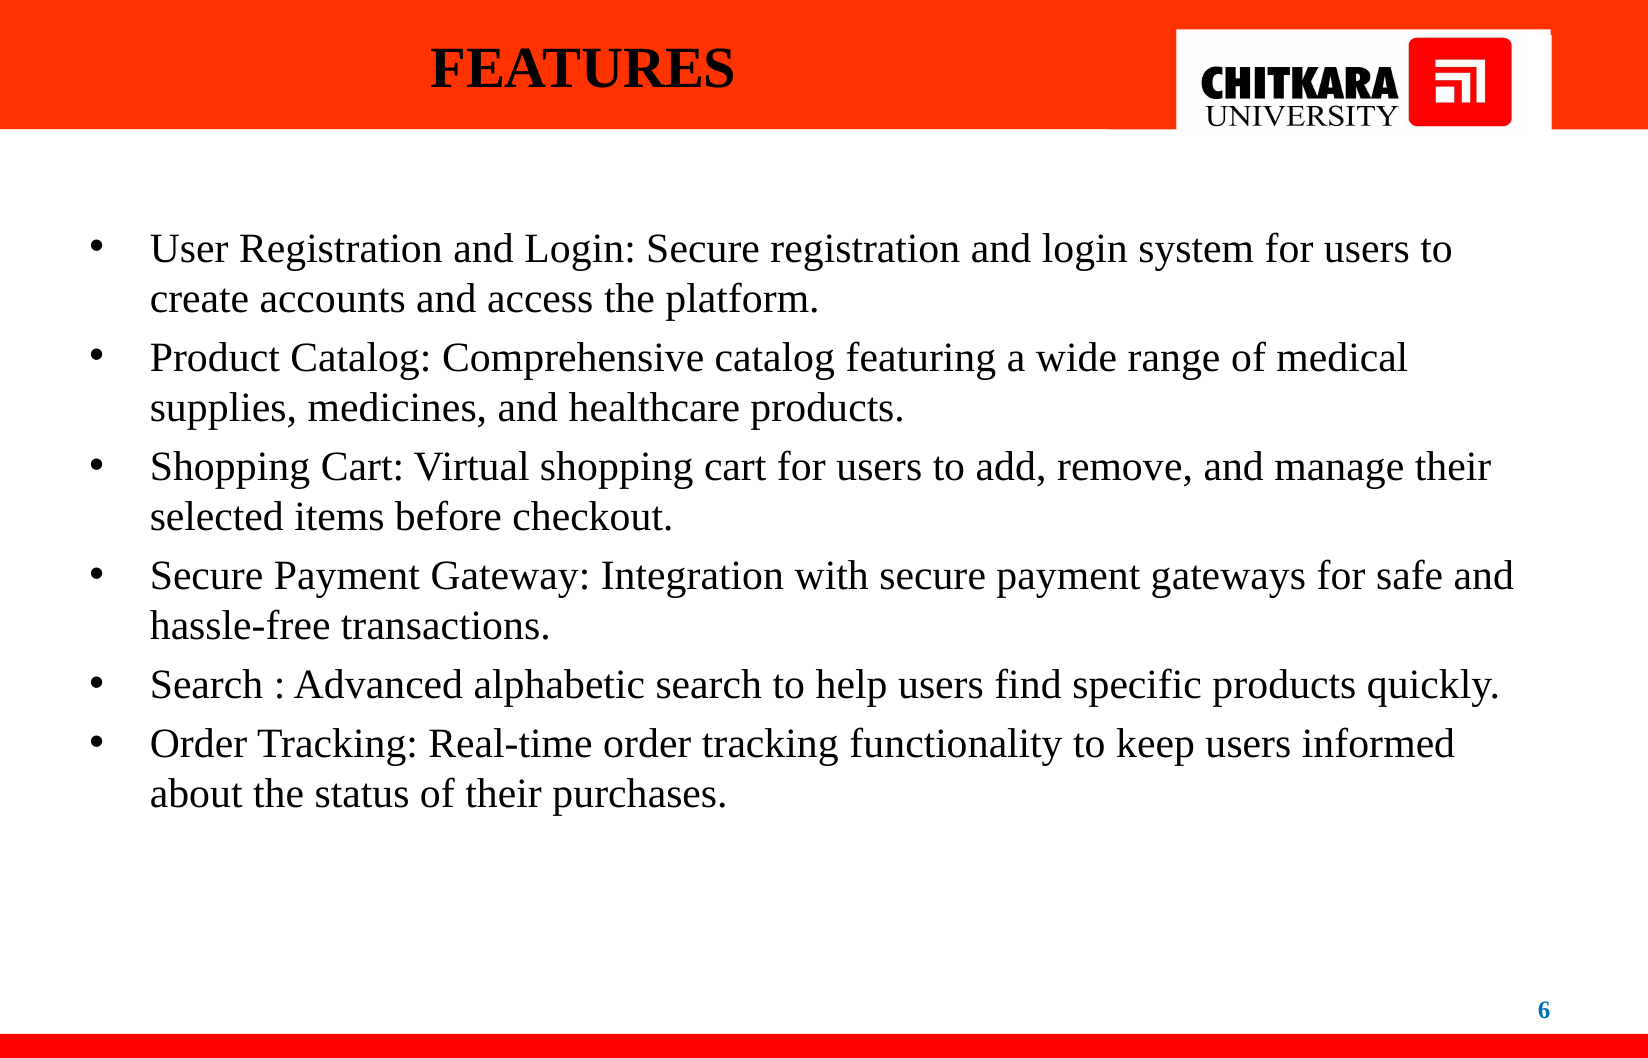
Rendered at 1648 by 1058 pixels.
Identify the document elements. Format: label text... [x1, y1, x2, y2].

title FEATURES [0, 0, 1168, 130]
list User Registration and Login: Secure registration and login system for users to create accounts and access the platform. Product Catalog: Comprehensive catalog featuring a wide range of medical supplies, medicines, and healthcare products. Shopping Cart: Virtual shopping cart for users to add, remove, and manage their selected items before checkout. Secure Payment Gateway: Integration with secure payment gateways for safe and hassle-free transactions. Search : Advanced alphabetic search to help users find specific products quickly. Order Tracking: Real-time order tracking functionality to keep users informed about the status of their purchases. [59, 212, 1543, 948]
slide_number 6 [1180, 979, 1566, 1037]
picture [1180, 35, 1528, 130]
